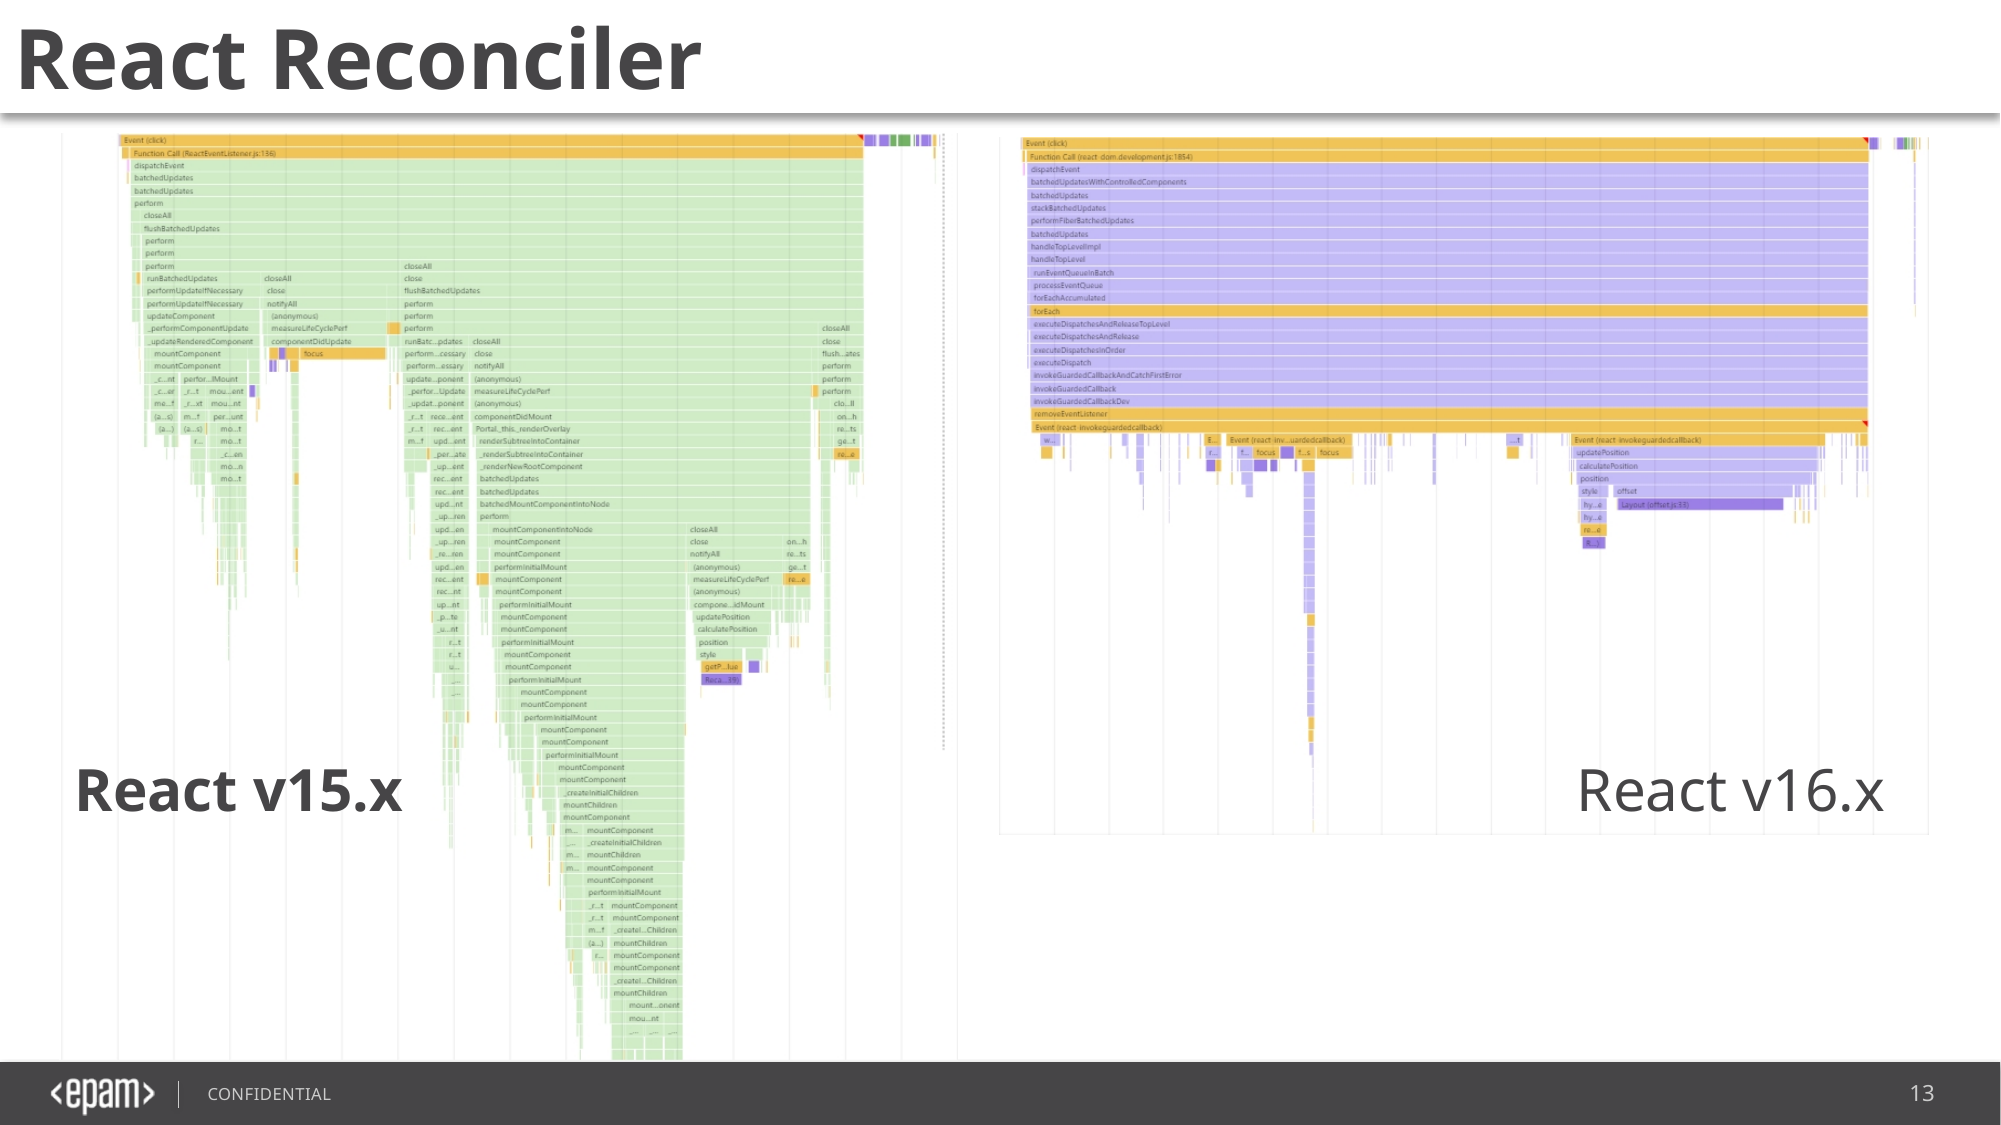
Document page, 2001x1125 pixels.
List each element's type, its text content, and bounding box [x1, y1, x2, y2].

picture [59, 133, 959, 1062]
picture [999, 136, 1929, 835]
picture [50, 1078, 155, 1116]
text_box React Reconciler [0, 0, 2000, 113]
